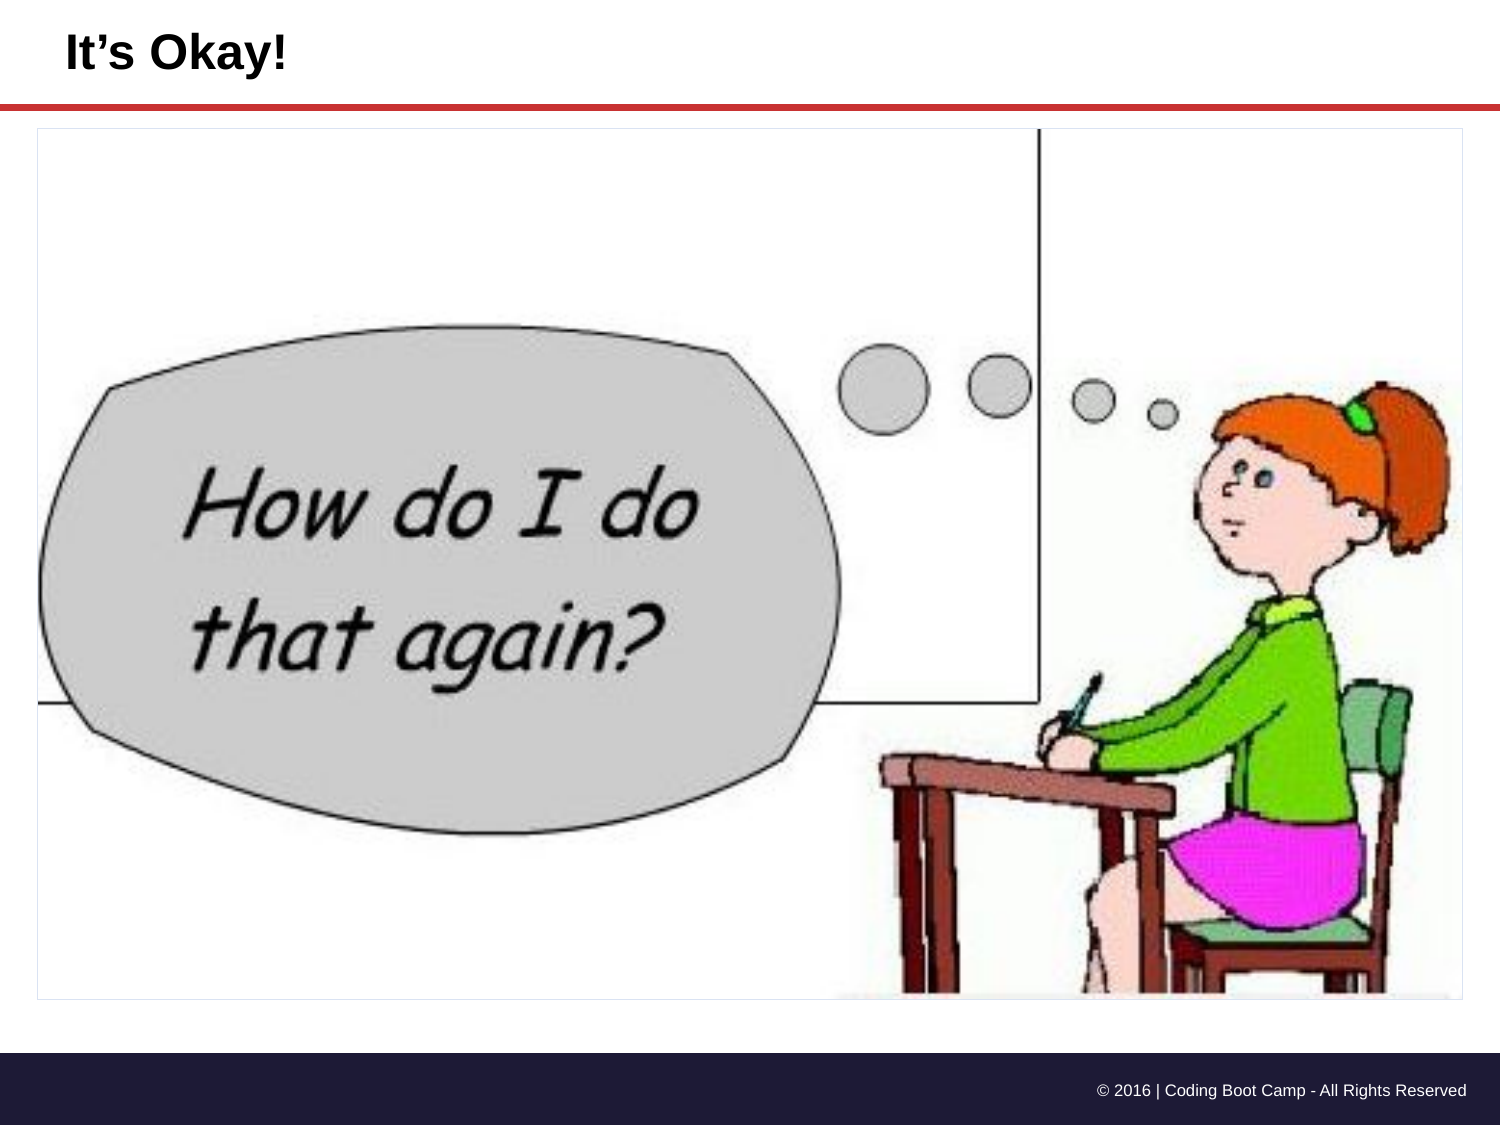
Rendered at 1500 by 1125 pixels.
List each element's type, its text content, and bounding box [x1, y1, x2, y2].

title It’s Okay! [50, 0, 948, 108]
picture [37, 128, 1463, 1000]
